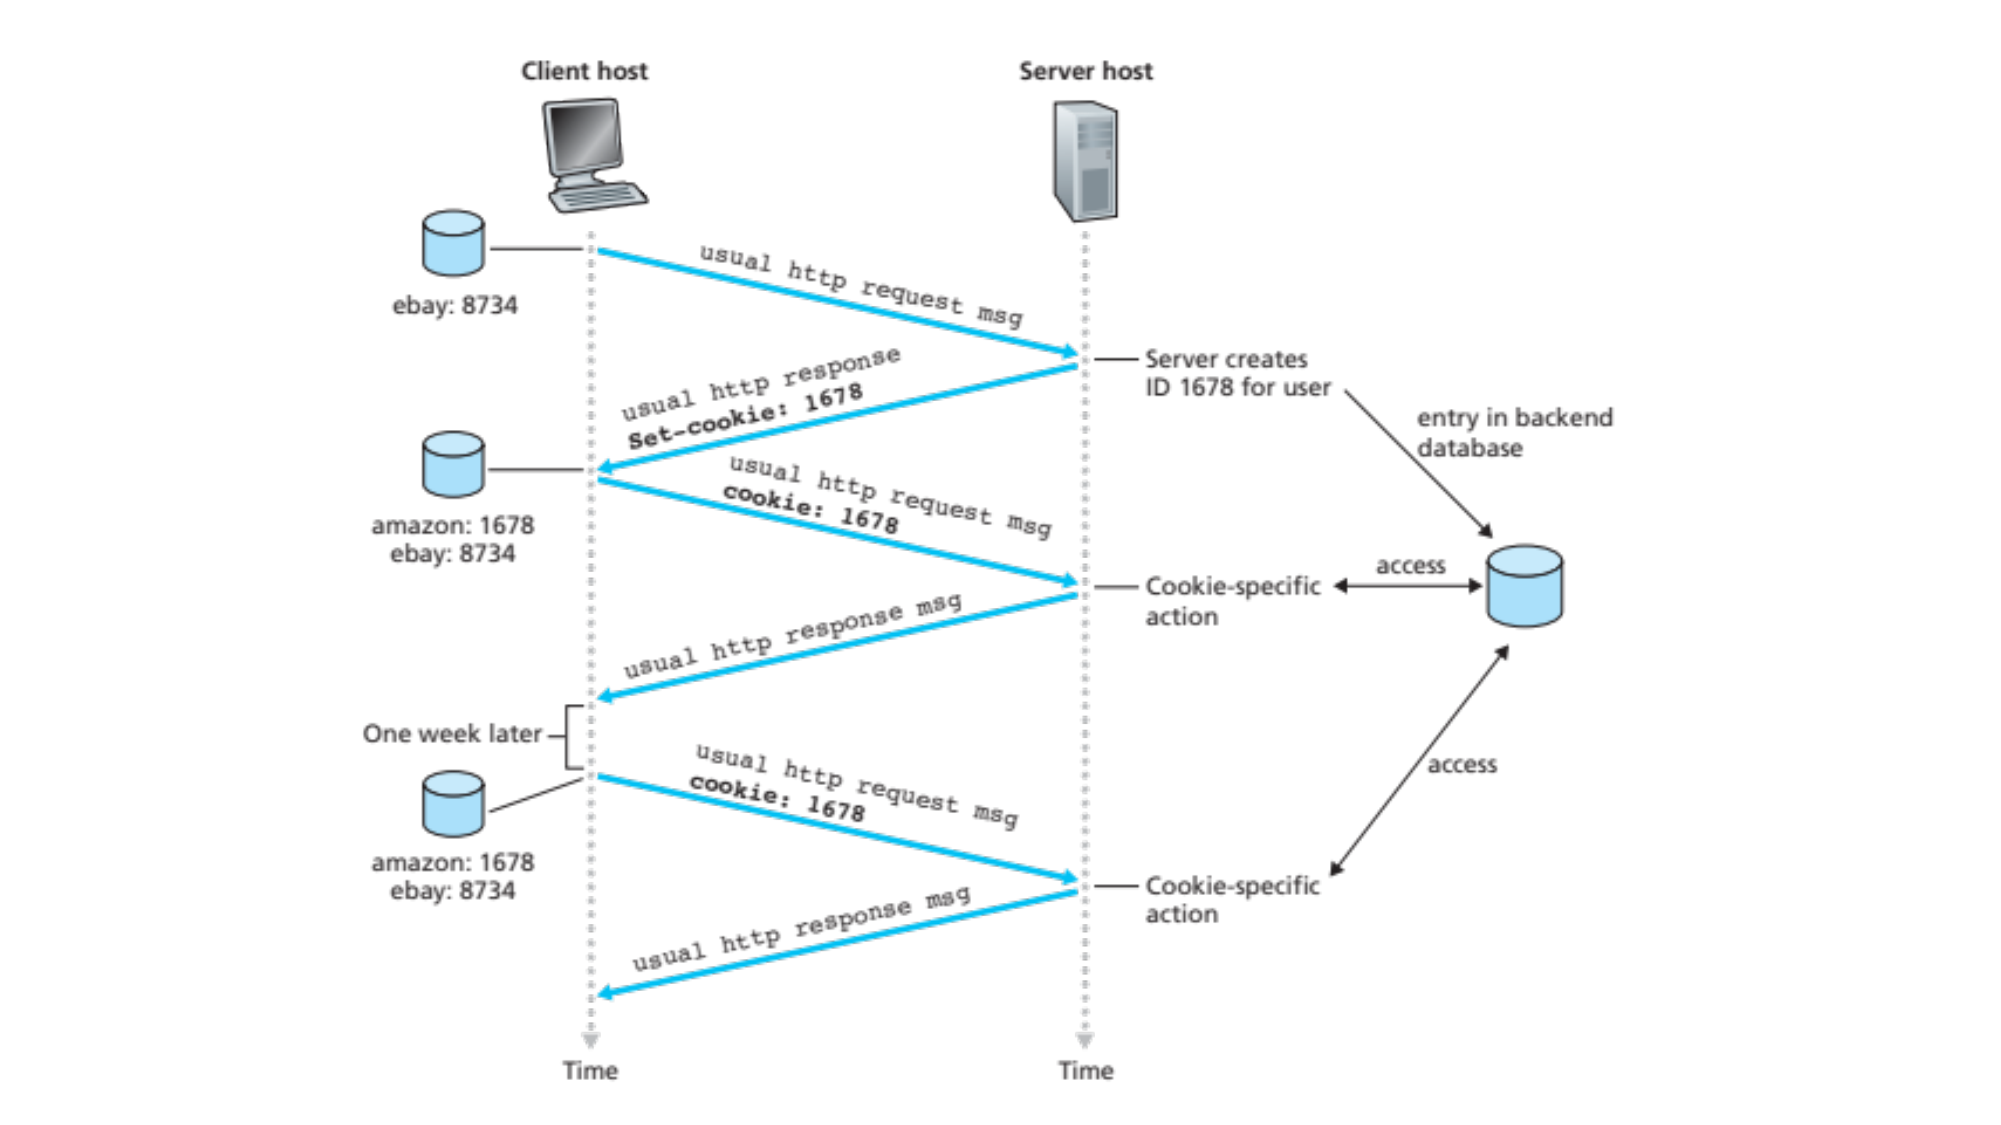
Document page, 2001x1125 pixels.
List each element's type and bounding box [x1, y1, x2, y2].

picture [265, 17, 1659, 1099]
